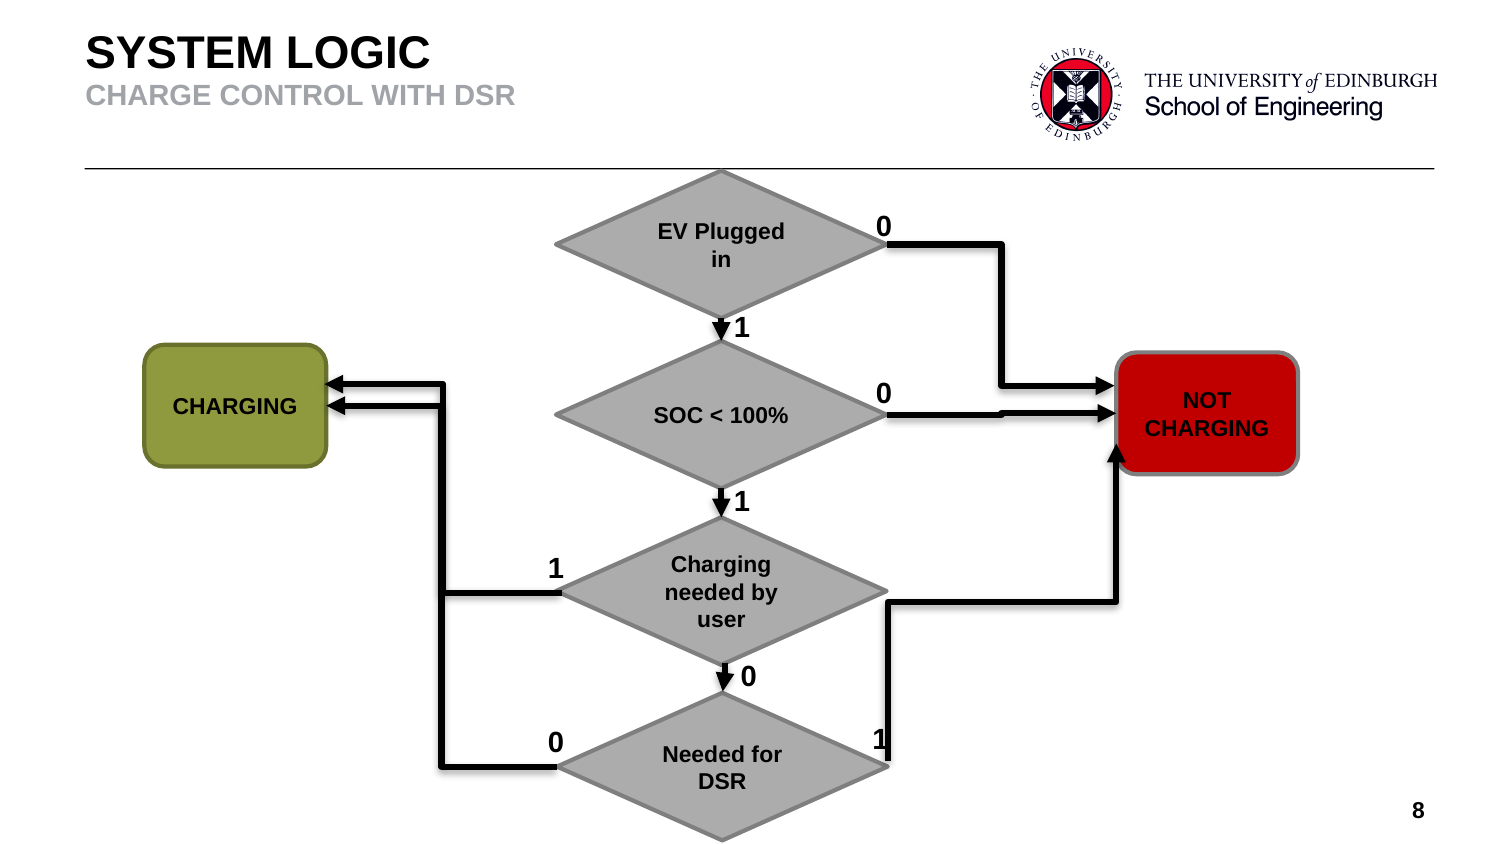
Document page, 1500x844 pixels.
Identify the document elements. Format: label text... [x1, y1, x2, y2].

title SYSTEM LOGIC CHARGE CONTROL WITH DSR [85, 26, 1013, 145]
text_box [144, 170, 1299, 841]
picture [1030, 48, 1437, 141]
